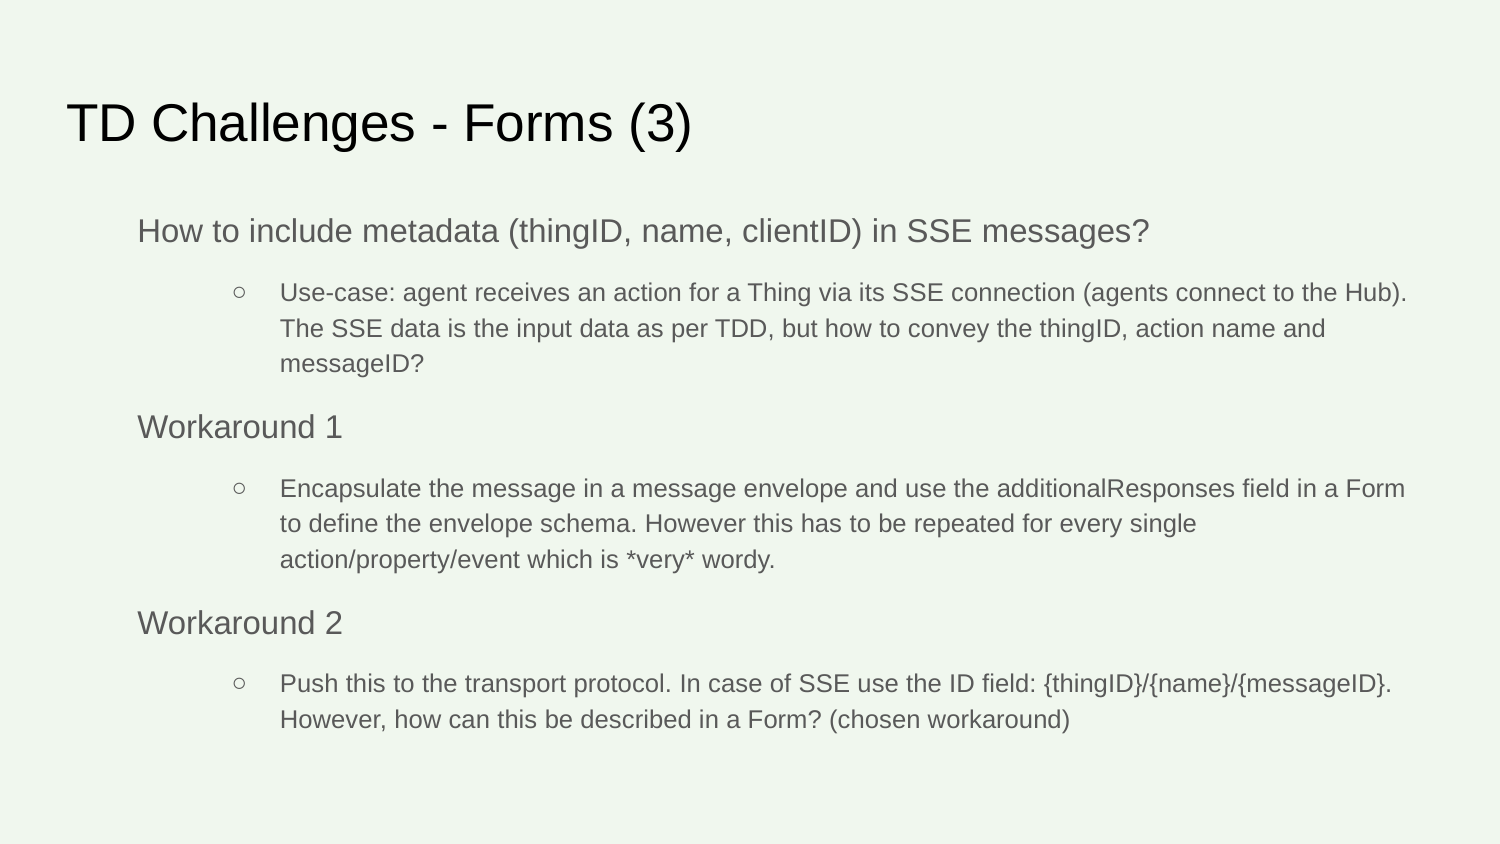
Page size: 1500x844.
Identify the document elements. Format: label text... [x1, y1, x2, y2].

list How to include metadata (thingID, name, clientID) in SSE messages? Use-case: agent receives an action for a Thing via its SSE connection (agents connect to the Hub). The SSE data is the input data as per TDD, but how to convey the thingID, action name and messageID? Workaround 1 Encapsulate the message in a message envelope and use the additionalResponses field in a Form to define the envelope schema. However this has to be repeated for every single action/property/event which is *very* wordy. Workaround 2 Push this to the transport protocol. In case of SSE use the ID field: {thingID}/{name}/{messageID}. However, how can this be described in a Form? (chosen workaround) [51, 189, 1449, 750]
title TD Challenges - Forms (3) [51, 72, 1449, 167]
